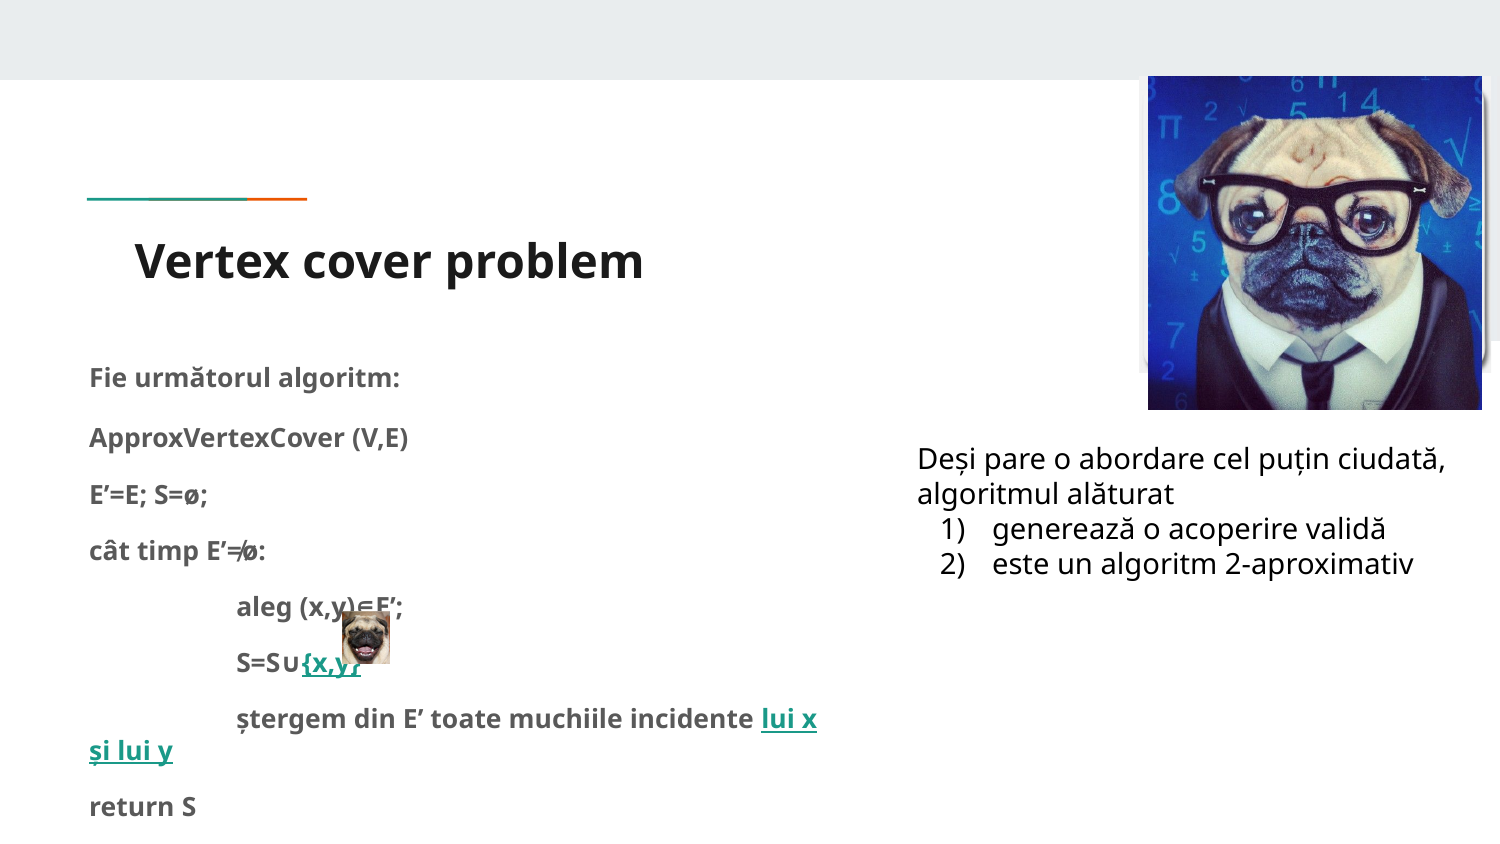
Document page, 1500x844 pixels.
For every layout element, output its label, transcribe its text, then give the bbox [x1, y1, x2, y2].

picture [342, 611, 390, 664]
title Vertex cover problem [119, 216, 1133, 305]
text_box Deși pare o abordare cel puțin ciudată, algoritmul alăturat generează o acoperire validă este un algoritm 2-aproximativ [902, 425, 1492, 630]
list Fie următorul algoritm: ApproxVertexCover (V,E) E’=E; S=ø; cât timp E’≠ø: aleg (x,y)∊E’; S=S∪{x,y} ștergem din E’ toate muchiile incidente lui x și lui y return S [74, 341, 857, 838]
picture [1138, 75, 1500, 410]
